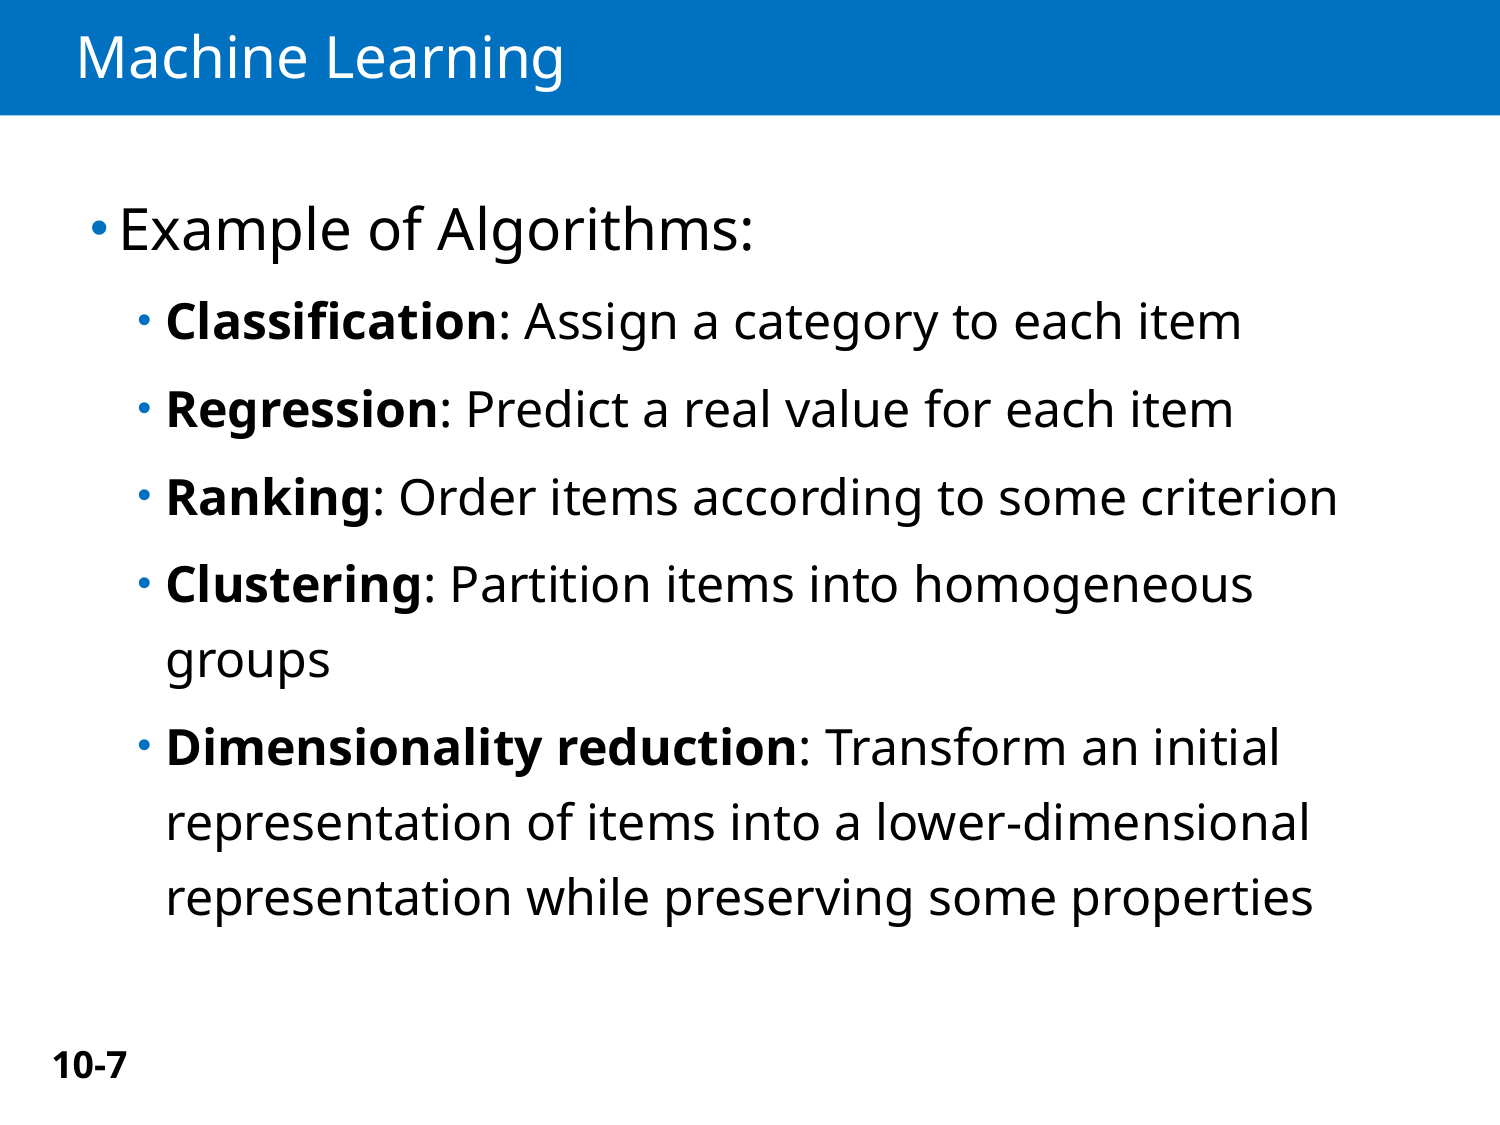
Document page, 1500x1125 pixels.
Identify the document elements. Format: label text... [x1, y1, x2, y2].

title Machine Learning [75, 0, 1351, 122]
text_box Example of Algorithms: Classification: Assign a category to each item Regression: Predict a real value for each item Ranking: Order items according to some criterion Clustering: Partition items into homogeneous groups Dimensionality reduction: Transform an initial representation of items into a lower-dimensional representation while preserving some properties [75, 167, 1408, 1012]
text_box 10-7 [36, 1033, 194, 1094]
